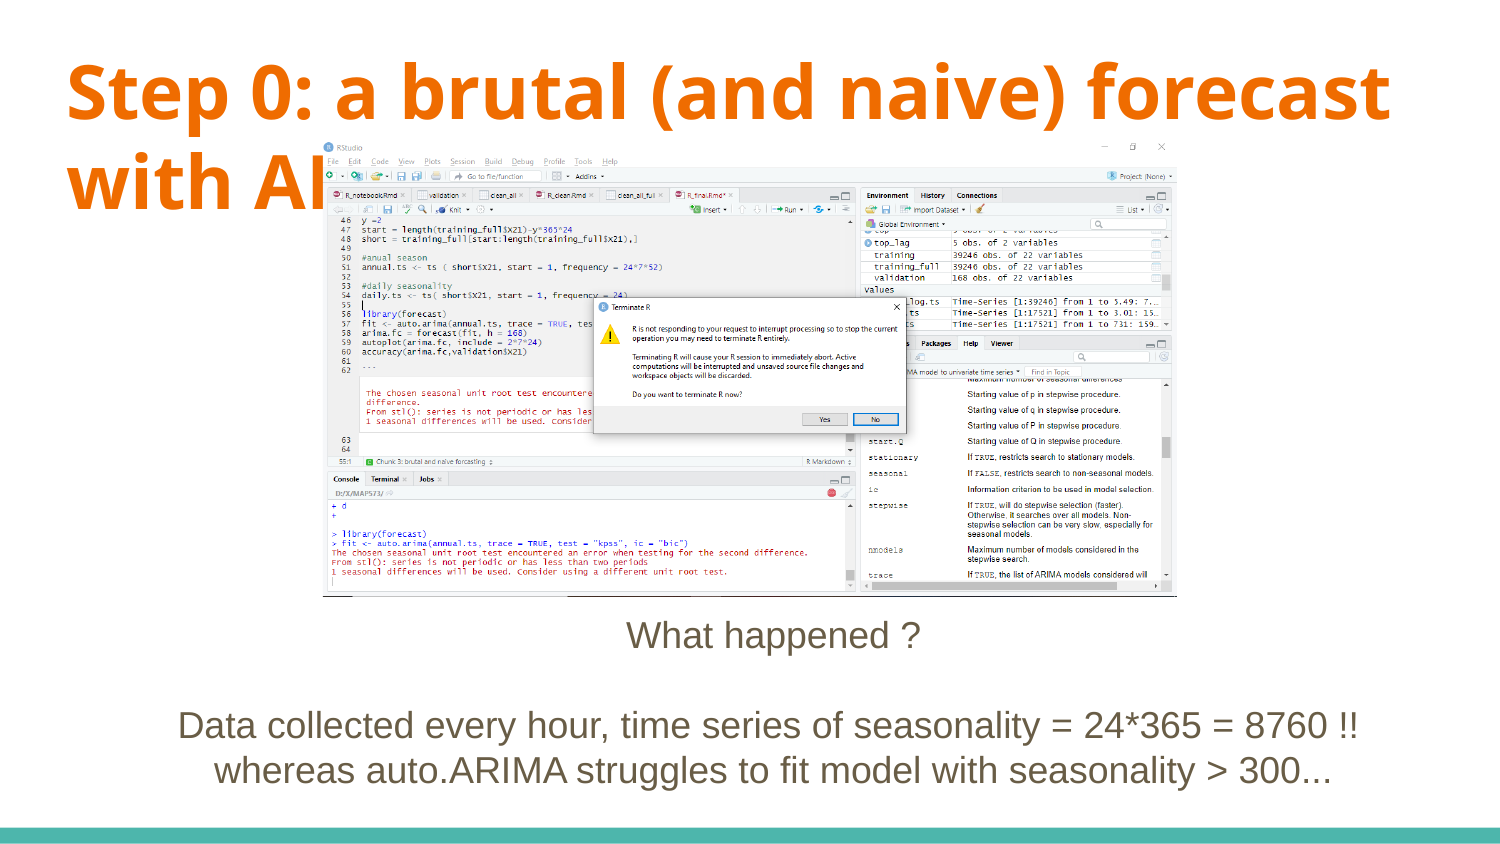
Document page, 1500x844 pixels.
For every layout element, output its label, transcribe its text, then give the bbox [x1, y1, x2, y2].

picture [322, 139, 1178, 597]
text_box What happened ? Data collected every hour, time series of seasonality = 24*365 = 8760 !! whereas auto.ARIMA struggles to fit model with seasonality > 300... [80, 596, 1468, 794]
title Step 0: a brutal (and naive) forecast with ARIMA [51, 29, 1449, 124]
